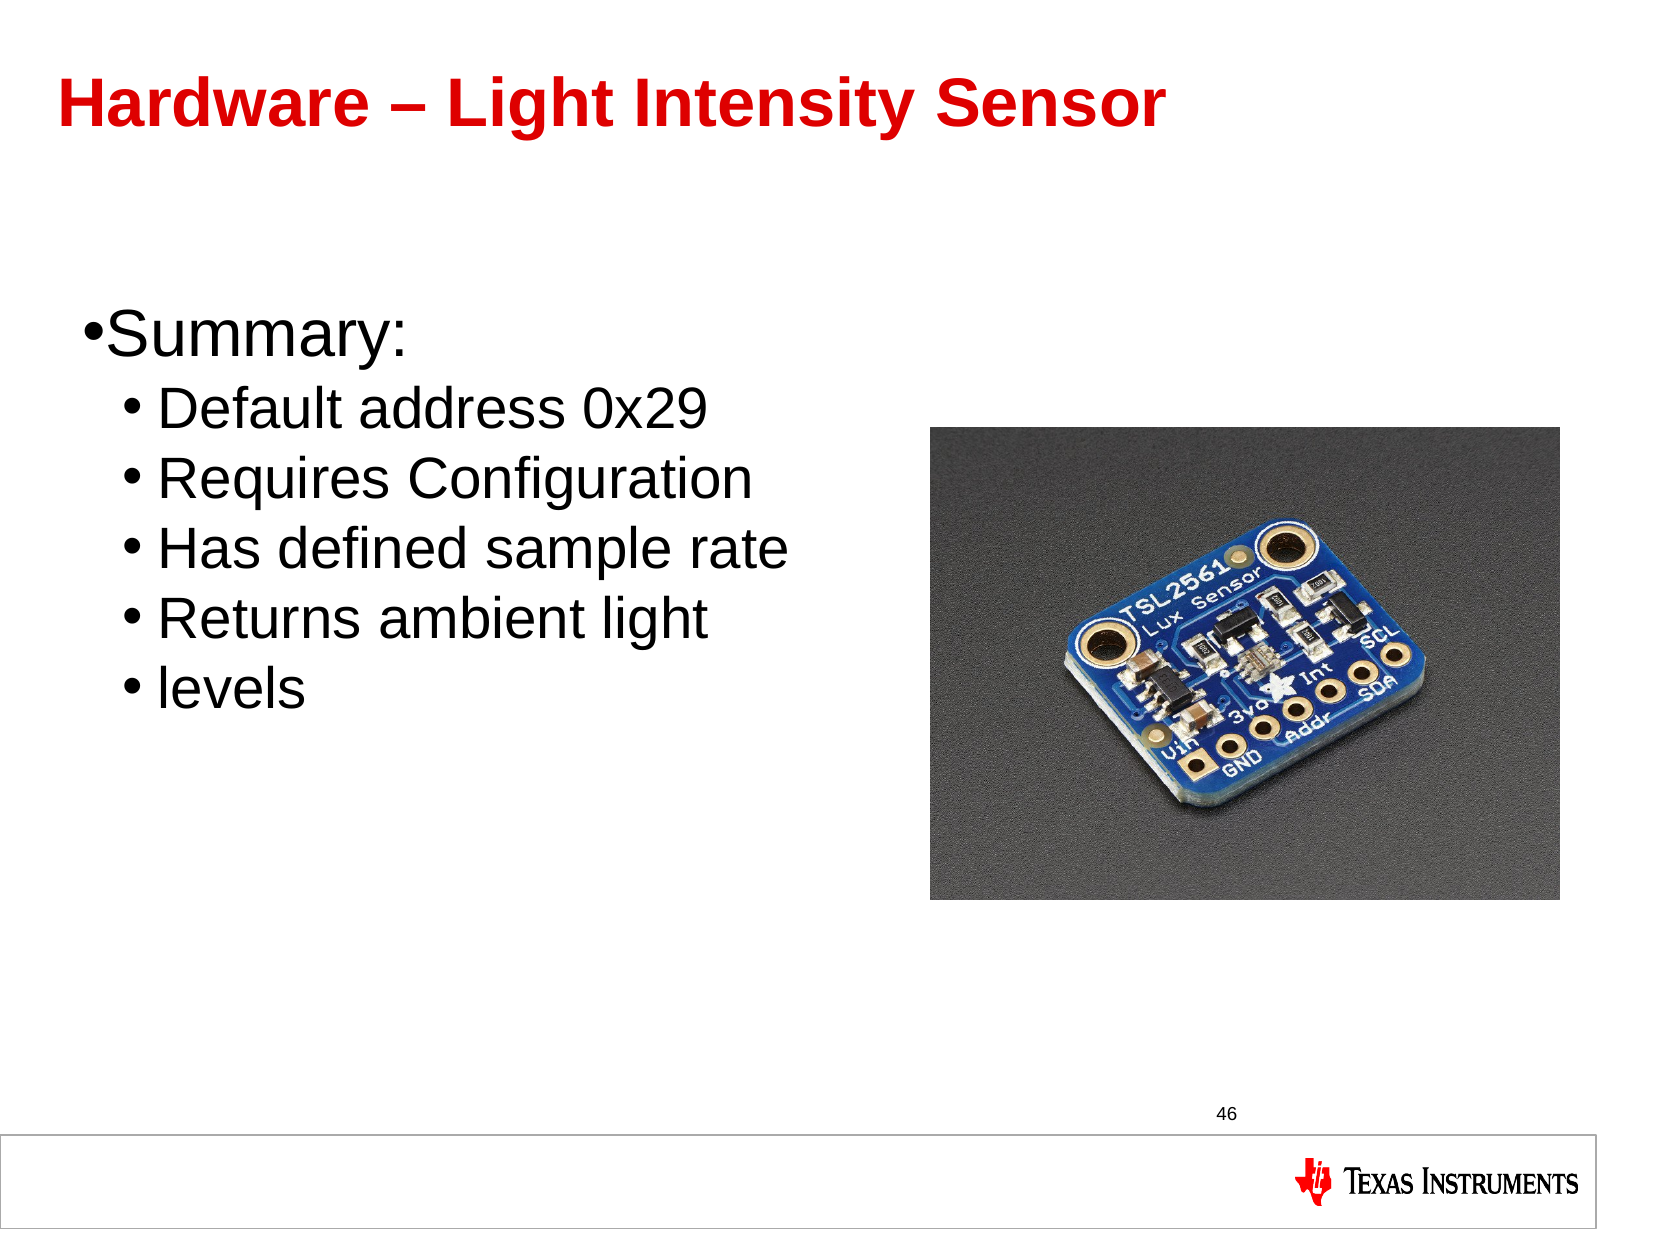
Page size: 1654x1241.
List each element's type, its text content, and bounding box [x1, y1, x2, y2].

picture [1295, 1158, 1578, 1206]
text_box Summary: Default address 0x29 Requires Configuration Has defined sample rate Returns ambient light levels [82, 290, 1571, 1010]
picture [929, 426, 1561, 901]
text_box [60, 189, 1592, 1084]
text_box Hardware – Light Intensity Sensor [41, 25, 1572, 173]
text_box 46 [1201, 1093, 1587, 1132]
